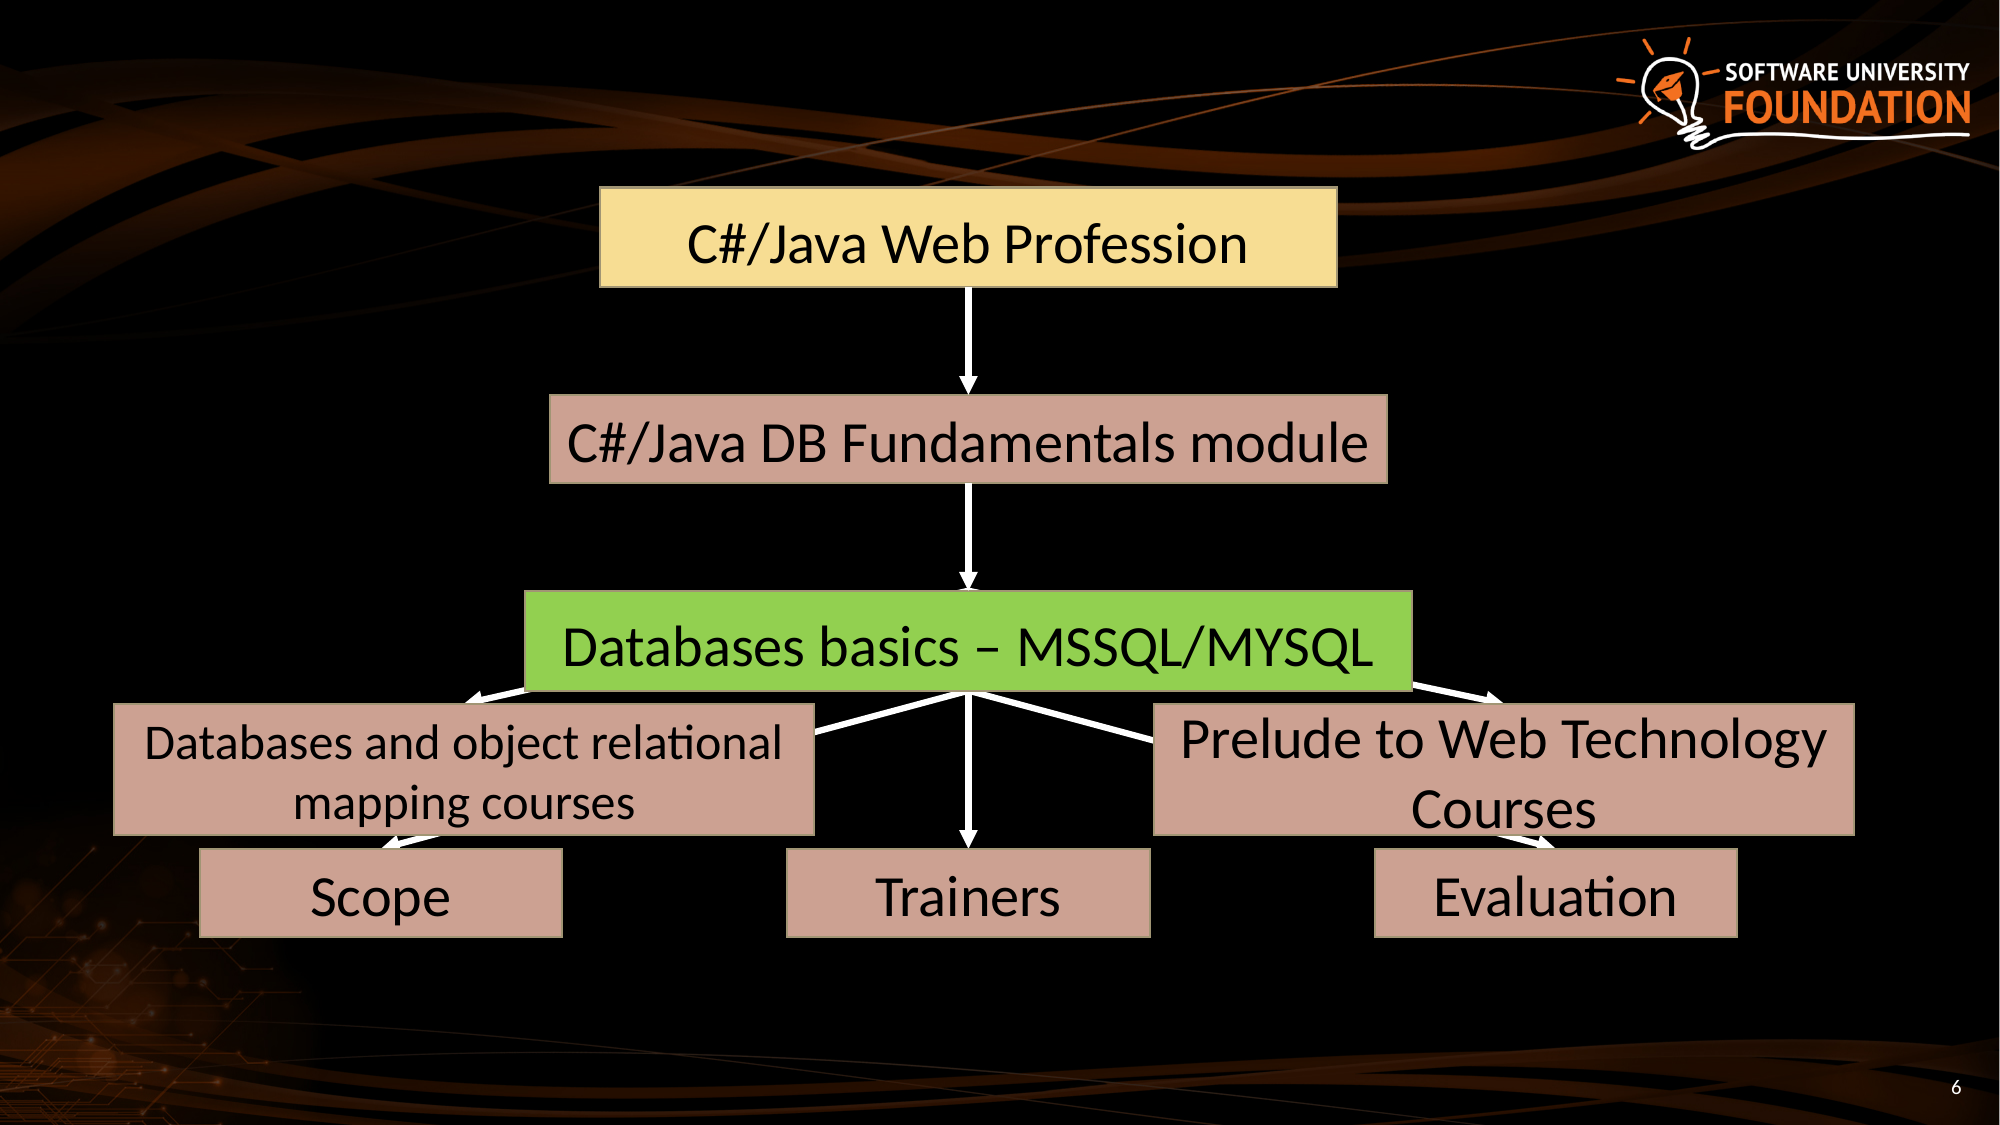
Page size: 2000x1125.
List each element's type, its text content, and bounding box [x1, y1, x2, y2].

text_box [463, 590, 969, 704]
text_box C#/Java Web Profession [599, 186, 1338, 288]
text_box C#/Java DB Fundamentals module [549, 394, 1388, 484]
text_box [969, 590, 1505, 704]
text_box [968, 690, 1556, 849]
text_box Trainers [786, 849, 1151, 938]
text_box Databases and object relational mapping courses [113, 703, 380, 836]
text_box Evaluation [1374, 848, 1738, 938]
slide_number 6 [1897, 1070, 1968, 1103]
text_box Scope [199, 848, 563, 938]
picture [0, 0, 2000, 1125]
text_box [380, 690, 968, 849]
text_box Prelude to Web Technology Courses [1556, 703, 1855, 836]
